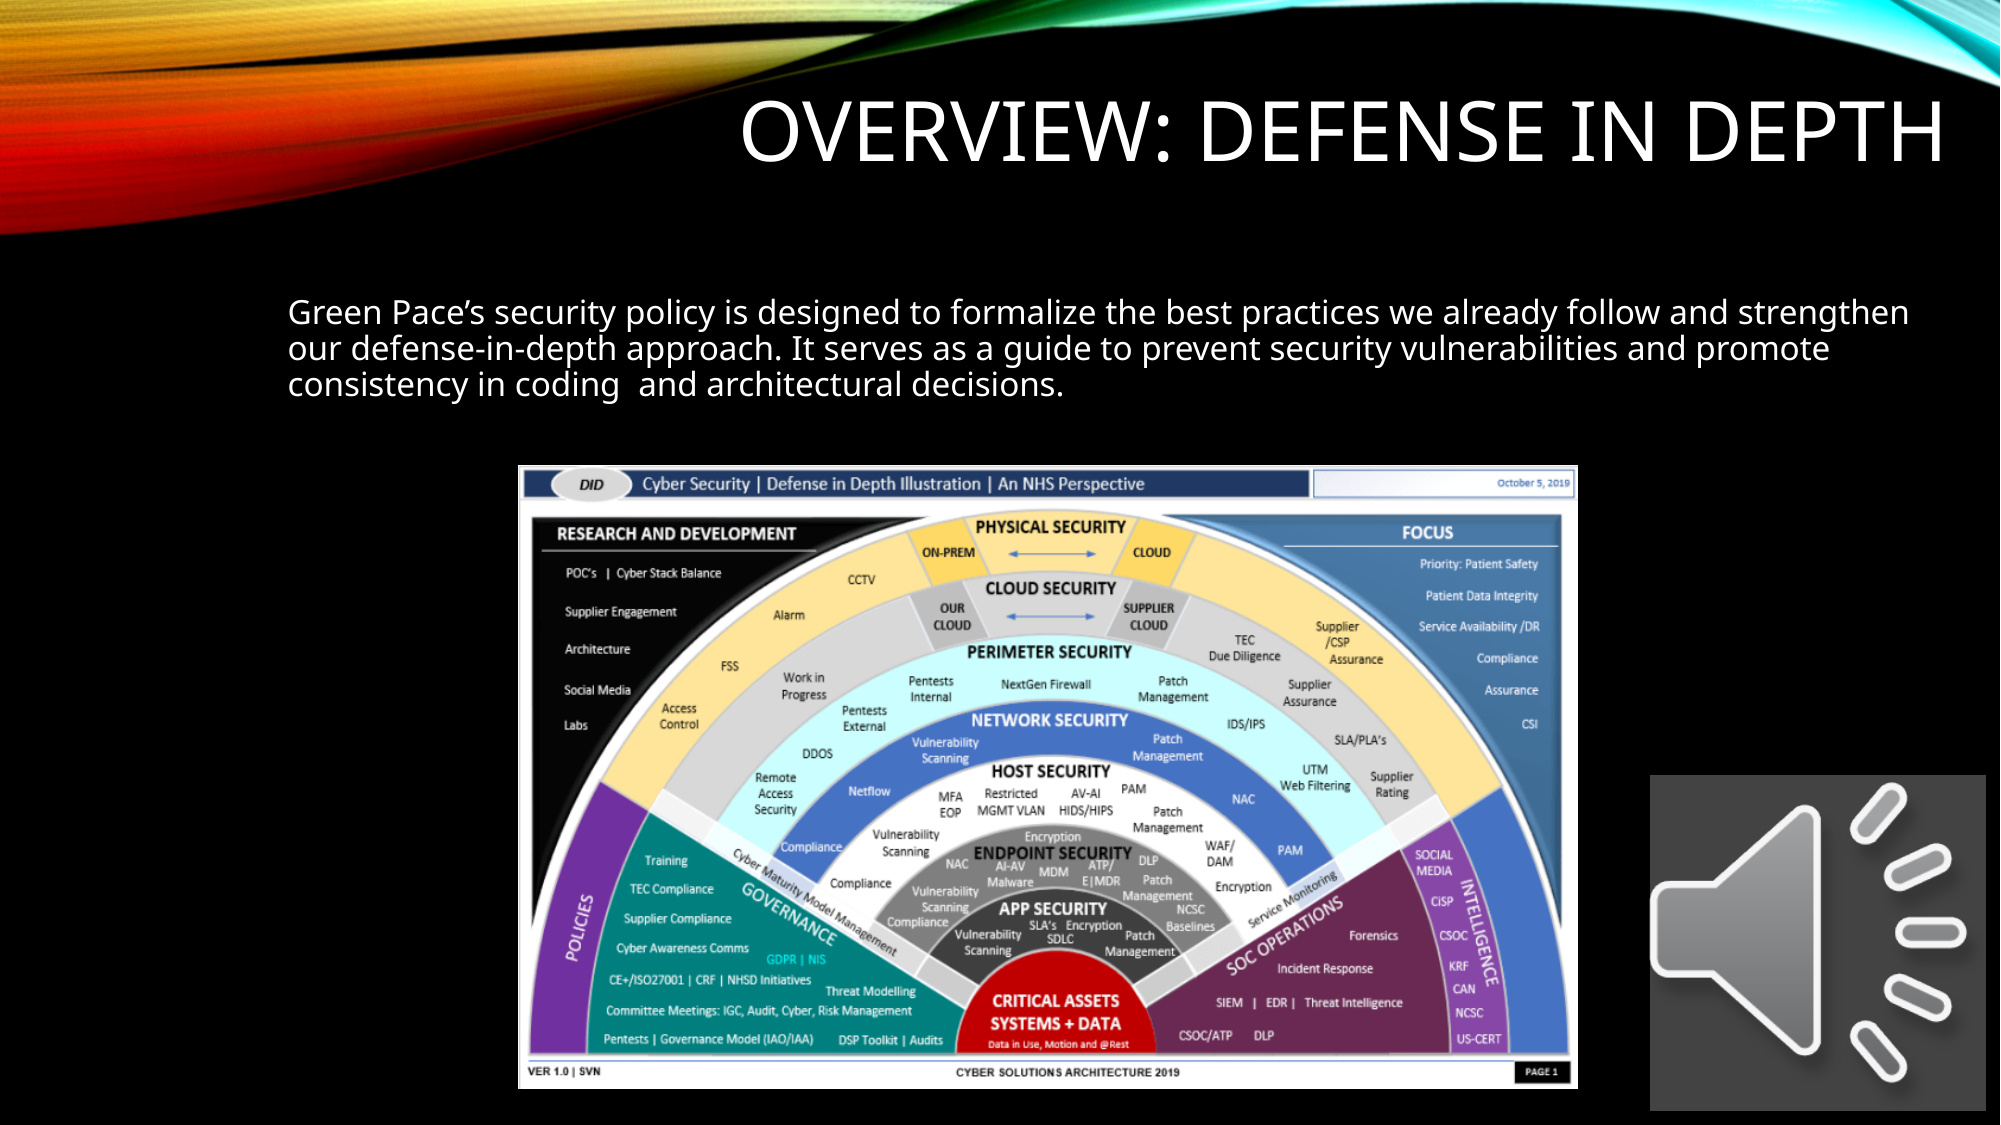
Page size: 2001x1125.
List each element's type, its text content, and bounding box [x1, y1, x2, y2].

list Green Pace’s security policy is designed to formalize the best practices we already follow and strengthen our defense-in-depth approach. It serves as a guide to prevent security vulnerabilities and promote consistency in coding and architectural decisions. [160, 288, 1936, 949]
picture [0, 0, 2000, 237]
picture [518, 465, 1578, 1089]
title OVERVIEW: DEFENSE IN DEPTH [551, 28, 1964, 241]
picture [1648, 773, 1987, 1112]
